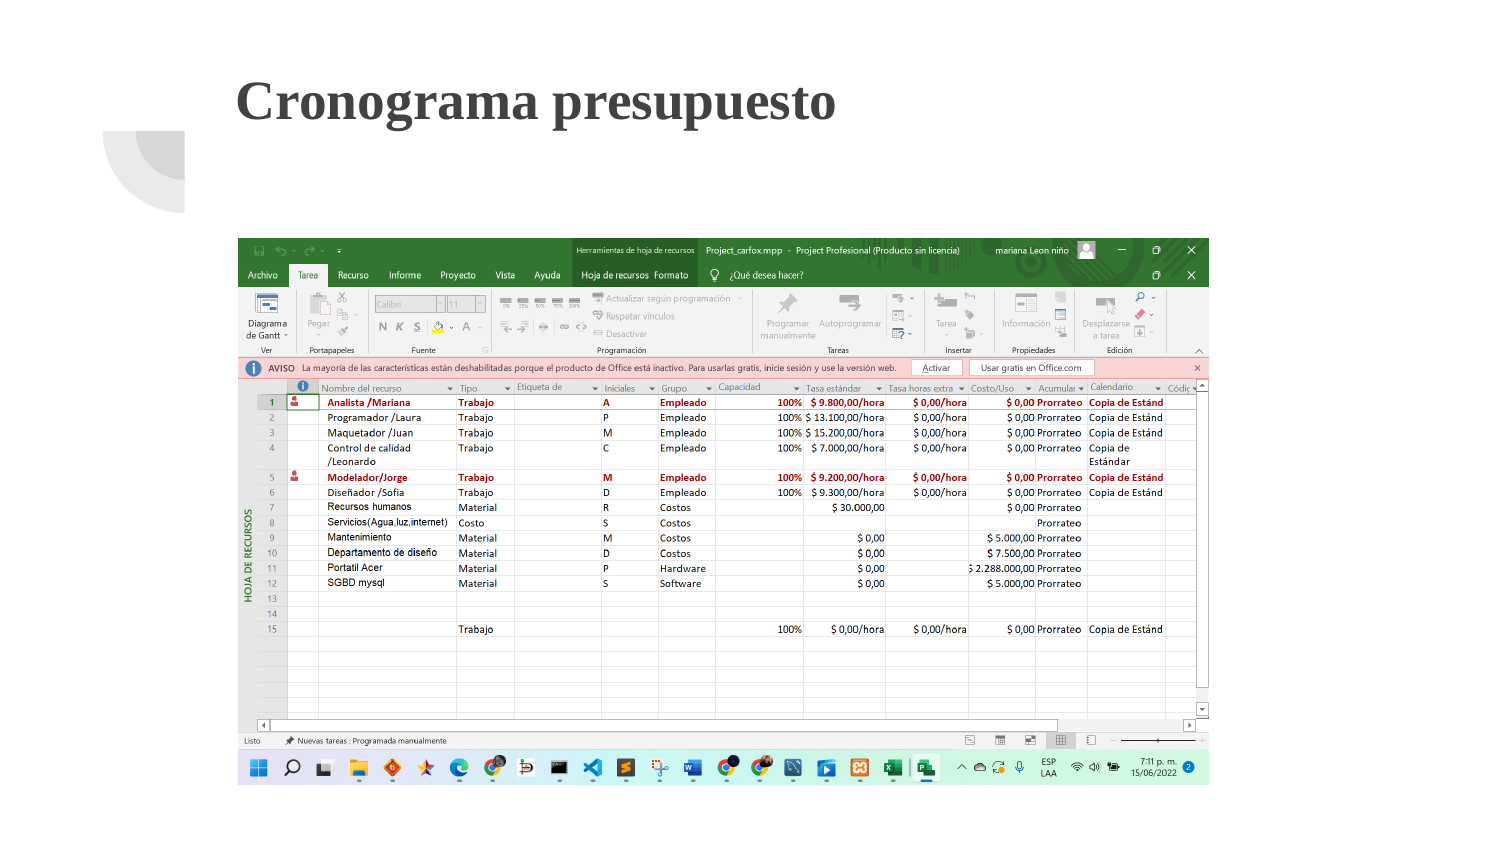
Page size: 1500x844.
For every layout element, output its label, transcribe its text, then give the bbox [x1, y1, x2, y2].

picture [237, 238, 1210, 785]
title Cronograma presupuesto [220, 48, 1375, 213]
